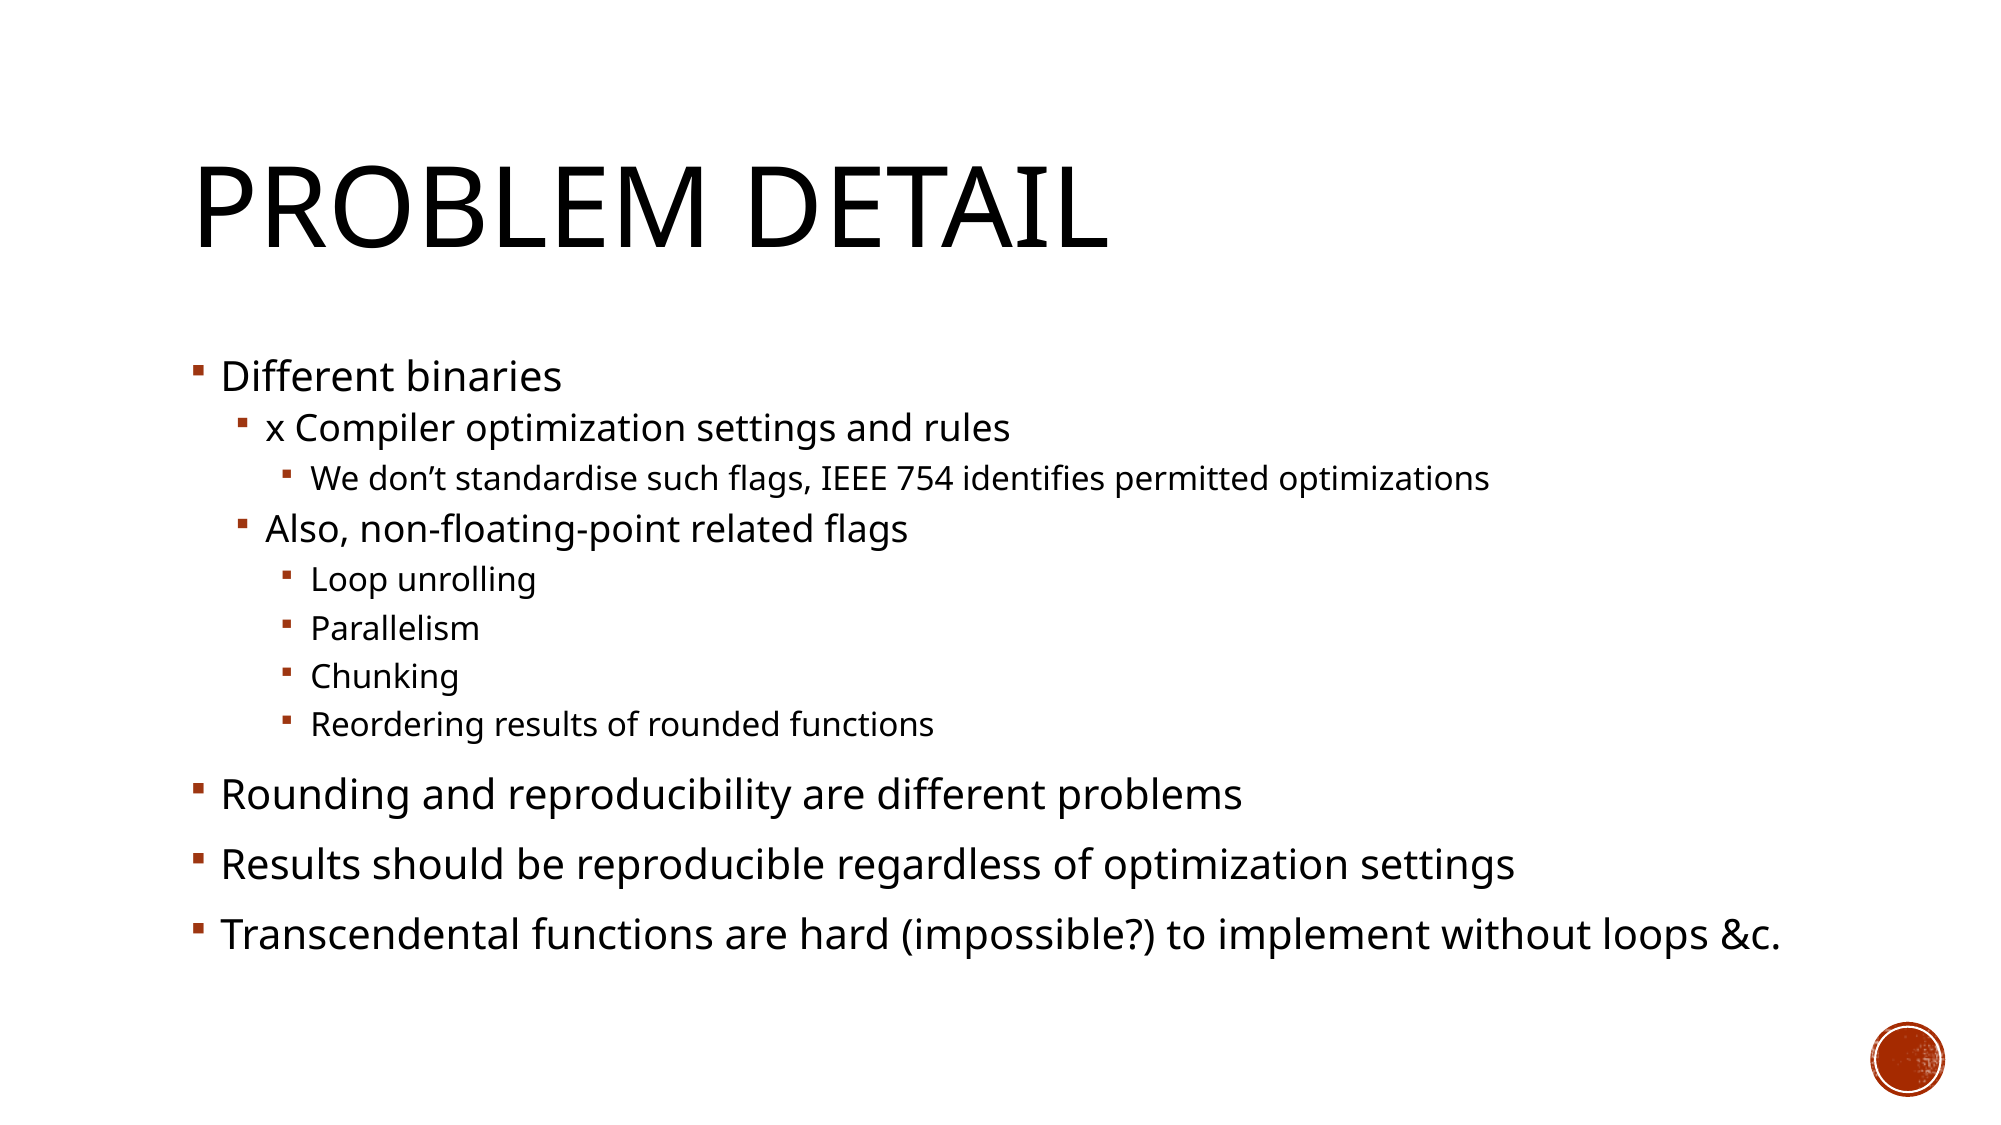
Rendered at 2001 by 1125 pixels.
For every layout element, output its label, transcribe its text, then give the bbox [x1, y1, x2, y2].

title Problem detail [175, 79, 1826, 344]
list Different binaries x Compiler optimization settings and rules We don’t standardise such flags, IEEE 754 identifies permitted optimizations Also, non-floating-point related flags Loop unrolling Parallelism Chunking Reordering results of rounded functions Rounding and reproducibility are different problems Results should be reproducible regardless of optimization settings Transcendental functions are hard (impossible?) to implement without loops &c. [175, 348, 1826, 1013]
